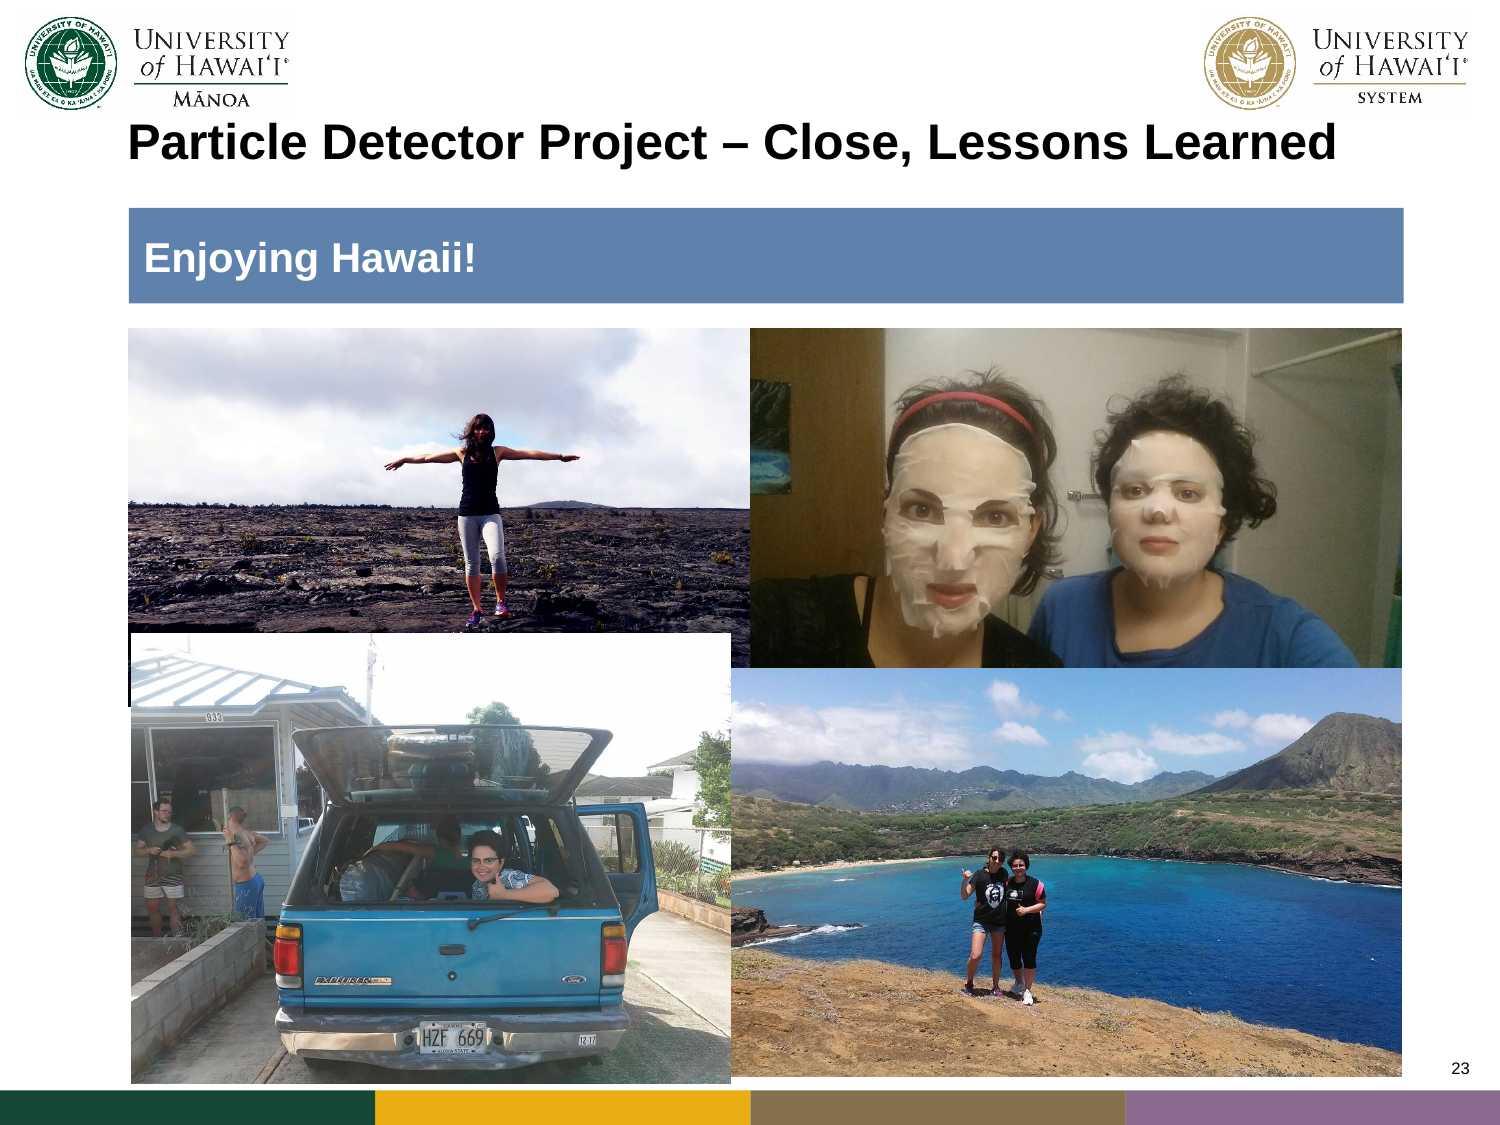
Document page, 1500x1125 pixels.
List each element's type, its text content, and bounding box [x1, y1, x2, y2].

picture [1200, 12, 1472, 113]
text_box [376, 1090, 750, 1125]
slide_number 23 [1162, 1050, 1500, 1088]
text_box [750, 1090, 1126, 1125]
picture [128, 328, 1403, 1084]
text_box [1126, 1090, 1500, 1125]
text_box [0, 1090, 376, 1125]
text_box Enjoying Hawaii! [128, 207, 1404, 304]
picture [20, 12, 293, 113]
text_box Particle Detector Project – Close, Lessons Learned [112, 95, 1404, 184]
